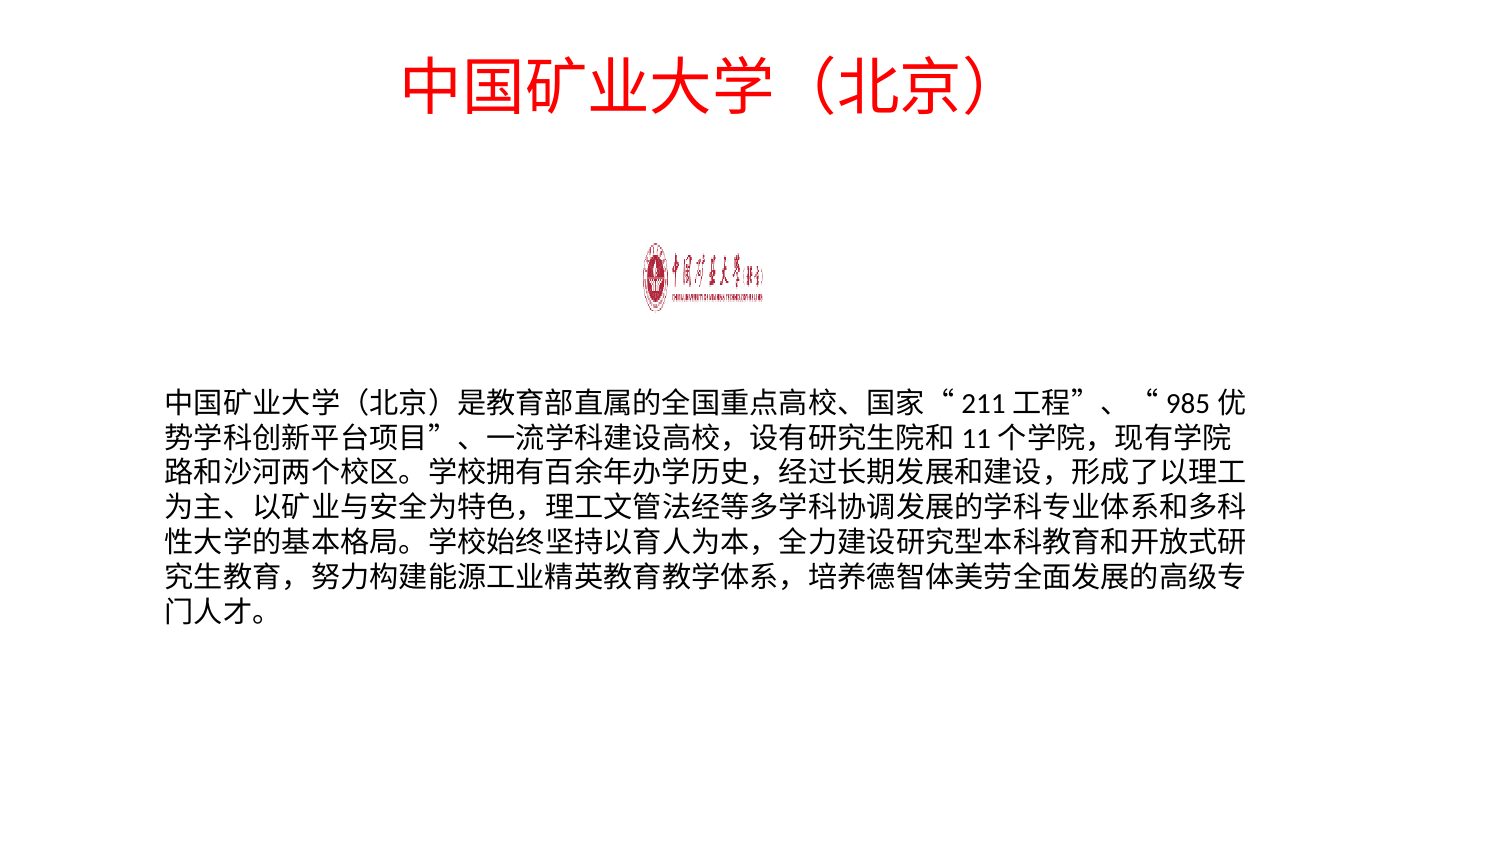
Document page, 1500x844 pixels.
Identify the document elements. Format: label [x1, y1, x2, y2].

picture [629, 210, 780, 361]
